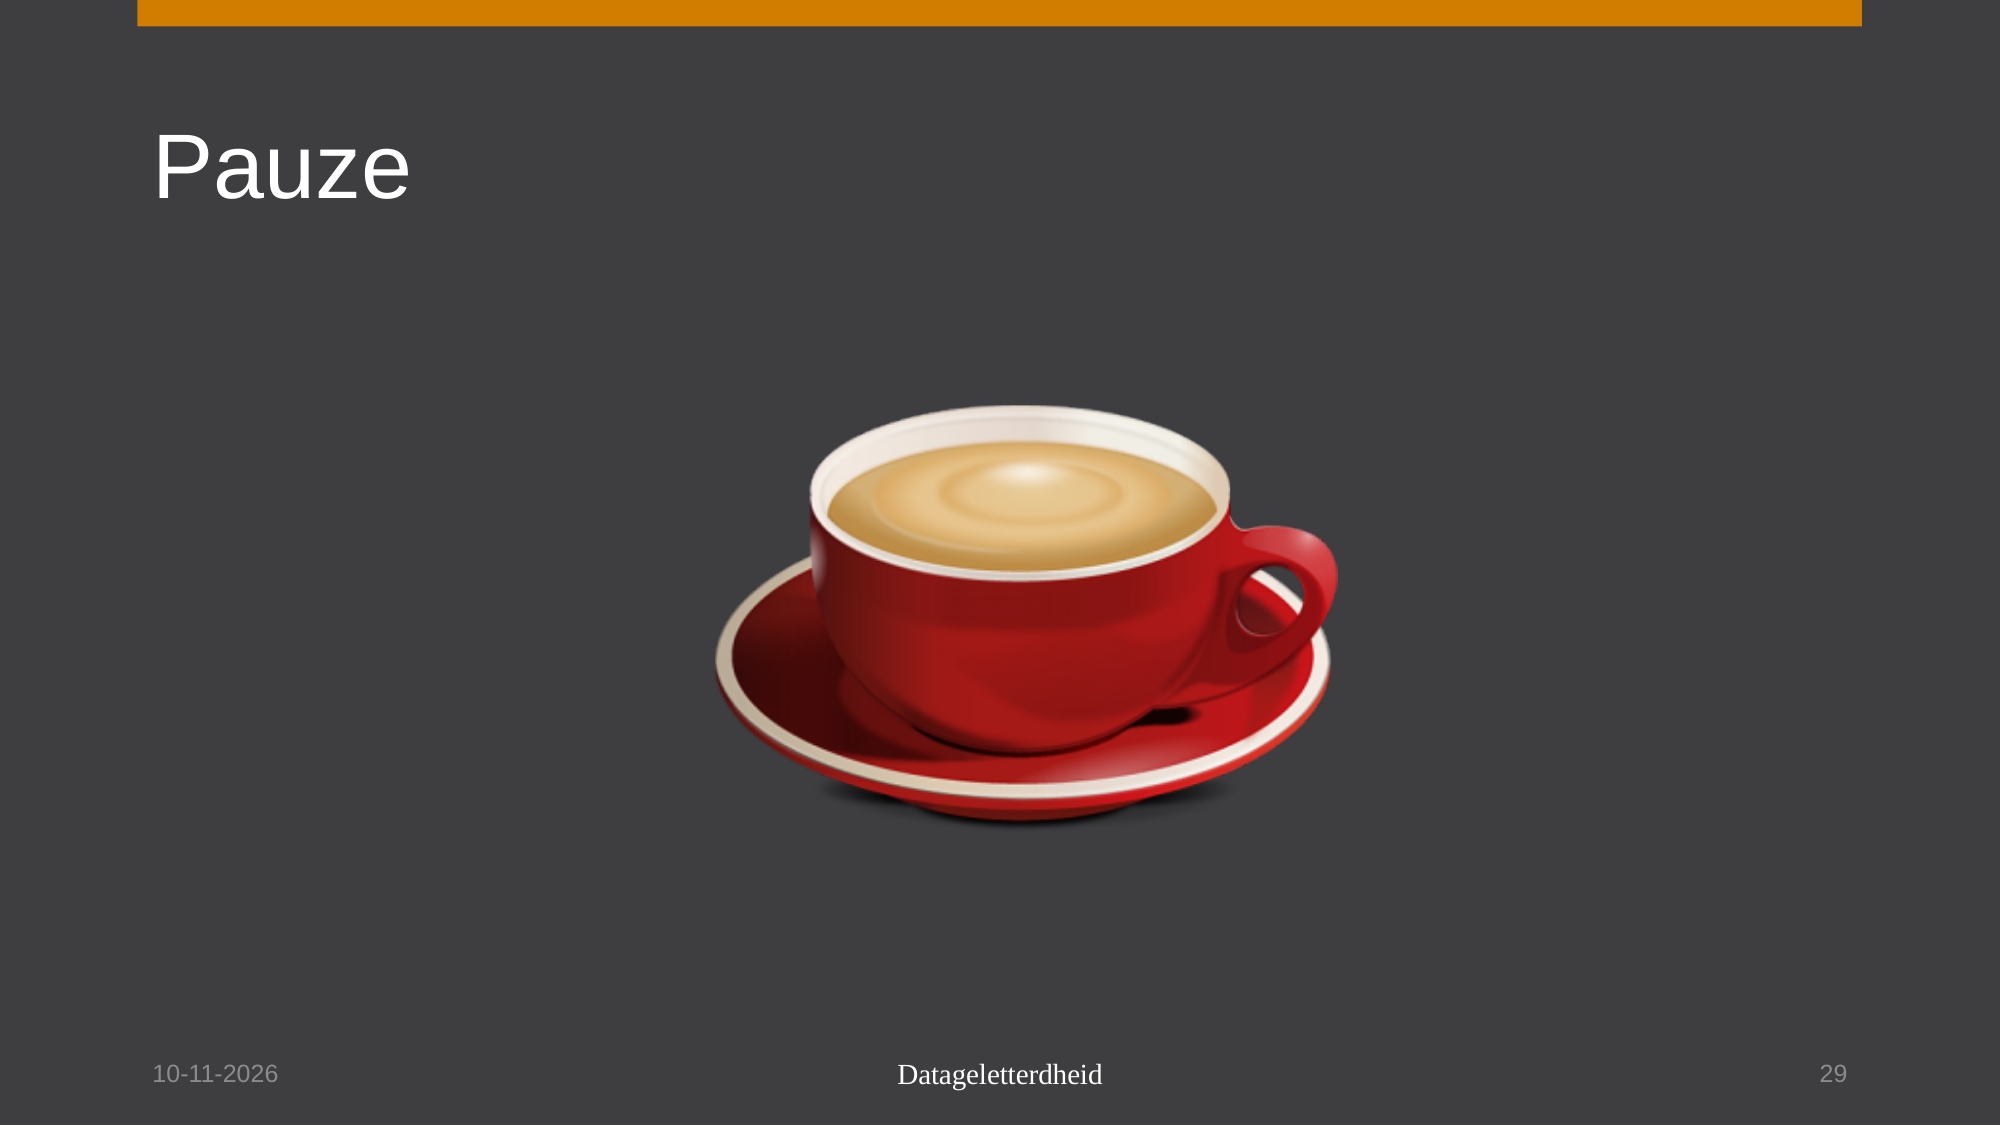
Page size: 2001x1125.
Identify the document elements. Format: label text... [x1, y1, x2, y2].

footer Datageletterdheid [662, 1042, 1338, 1103]
picture [715, 308, 1338, 931]
slide_number 29 [1412, 1042, 1863, 1103]
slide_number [137, 1042, 588, 1103]
title Pauze [137, 59, 1863, 278]
